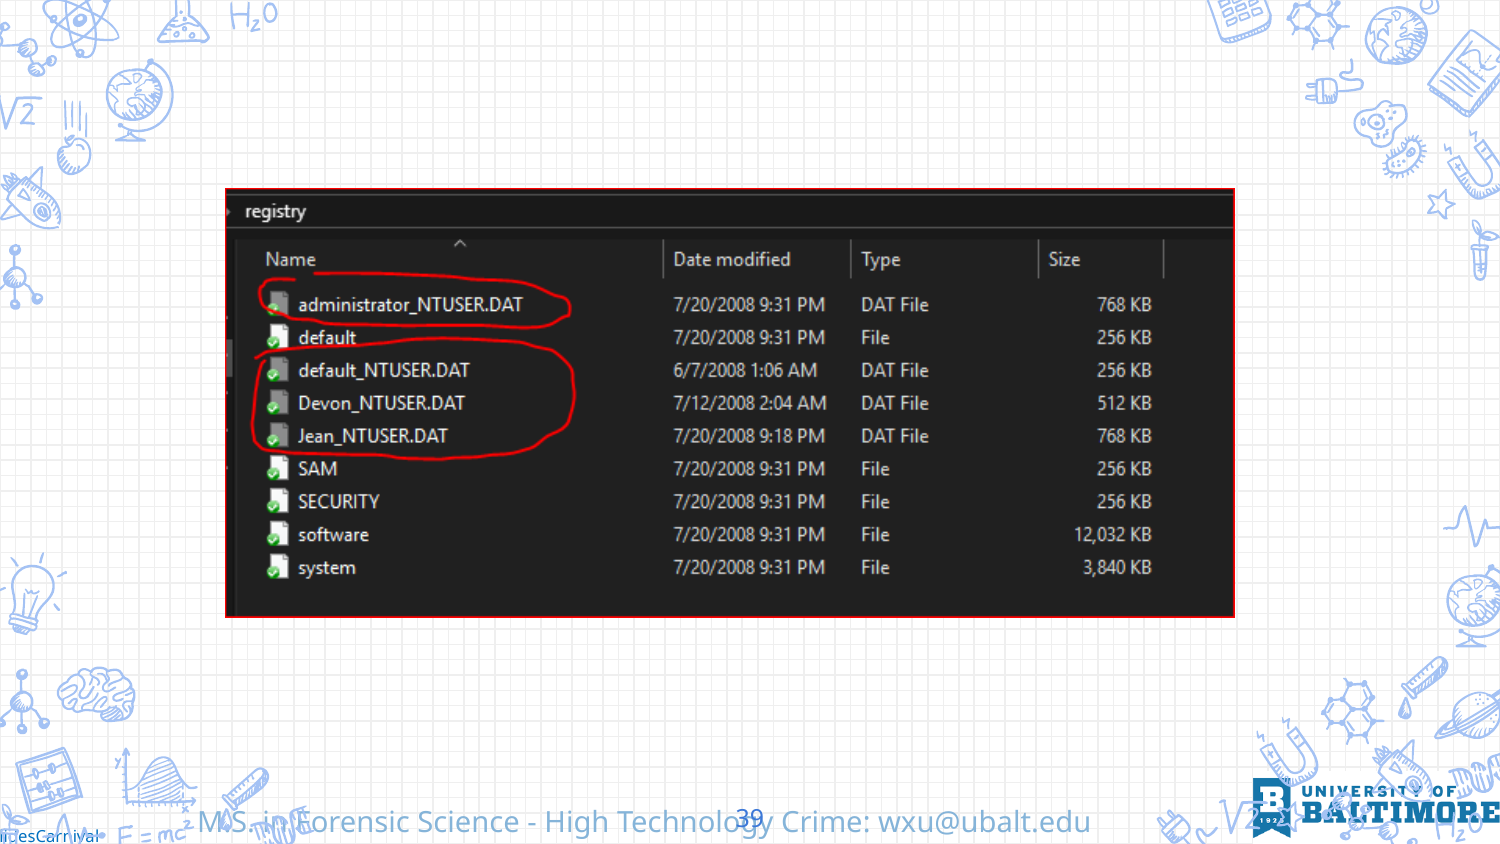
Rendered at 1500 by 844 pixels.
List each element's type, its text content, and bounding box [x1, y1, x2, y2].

picture [1283, 771, 1308, 783]
picture [1388, 823, 1396, 835]
picture [1479, 779, 1483, 790]
picture [1471, 771, 1479, 786]
picture [1253, 771, 1500, 844]
picture [1405, 773, 1430, 800]
picture [1354, 819, 1361, 827]
picture [1481, 771, 1489, 788]
picture [1408, 786, 1417, 792]
picture [225, 187, 1236, 619]
picture [1375, 780, 1390, 791]
slide_number 39 [705, 796, 795, 844]
picture [1381, 771, 1421, 792]
picture [1342, 796, 1349, 806]
